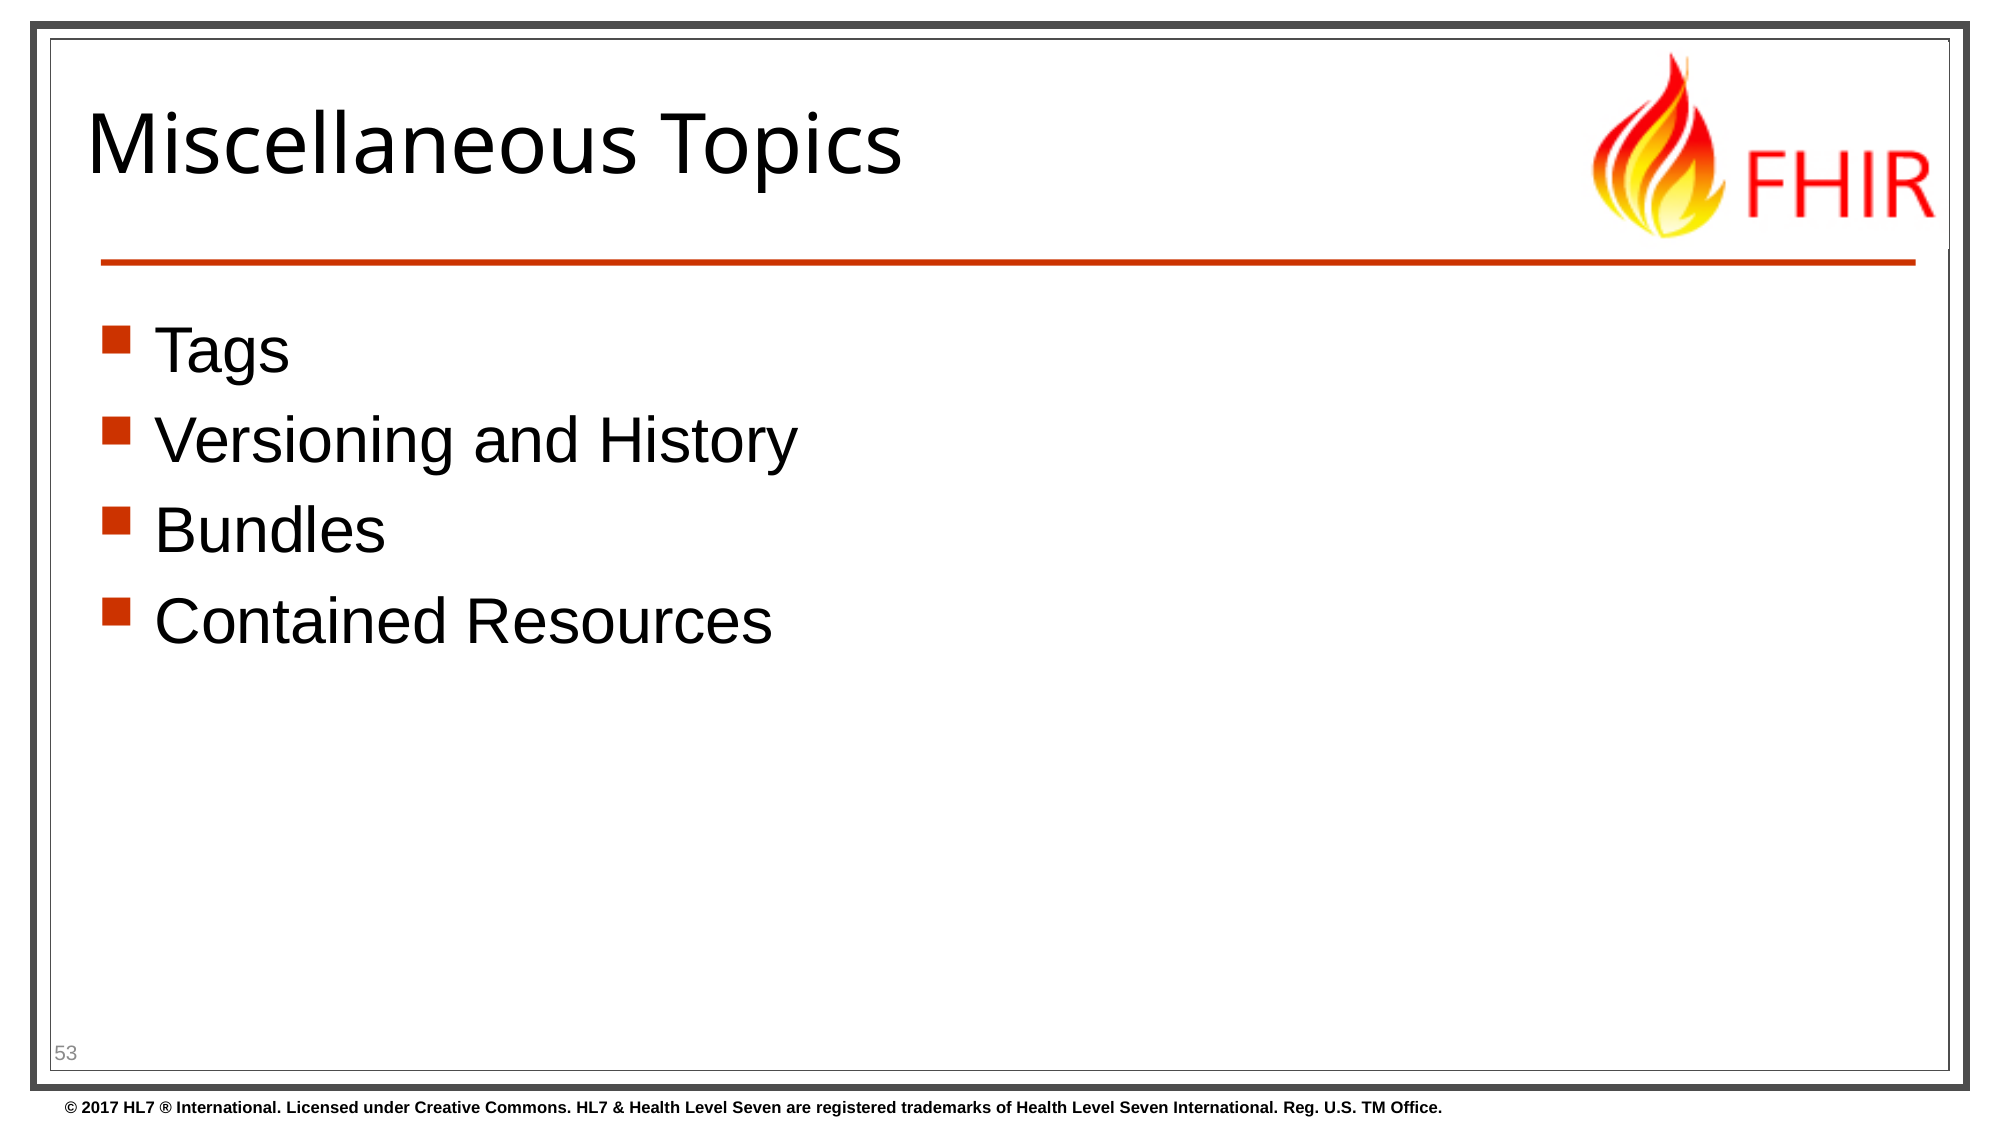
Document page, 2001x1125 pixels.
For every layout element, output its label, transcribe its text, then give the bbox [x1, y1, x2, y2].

picture [1578, 42, 1949, 249]
slide_number 53 [39, 1034, 197, 1071]
title Miscellaneous Topics [70, 54, 1504, 244]
list Tags Versioning and History Bundles Contained Resources [83, 299, 1917, 1035]
